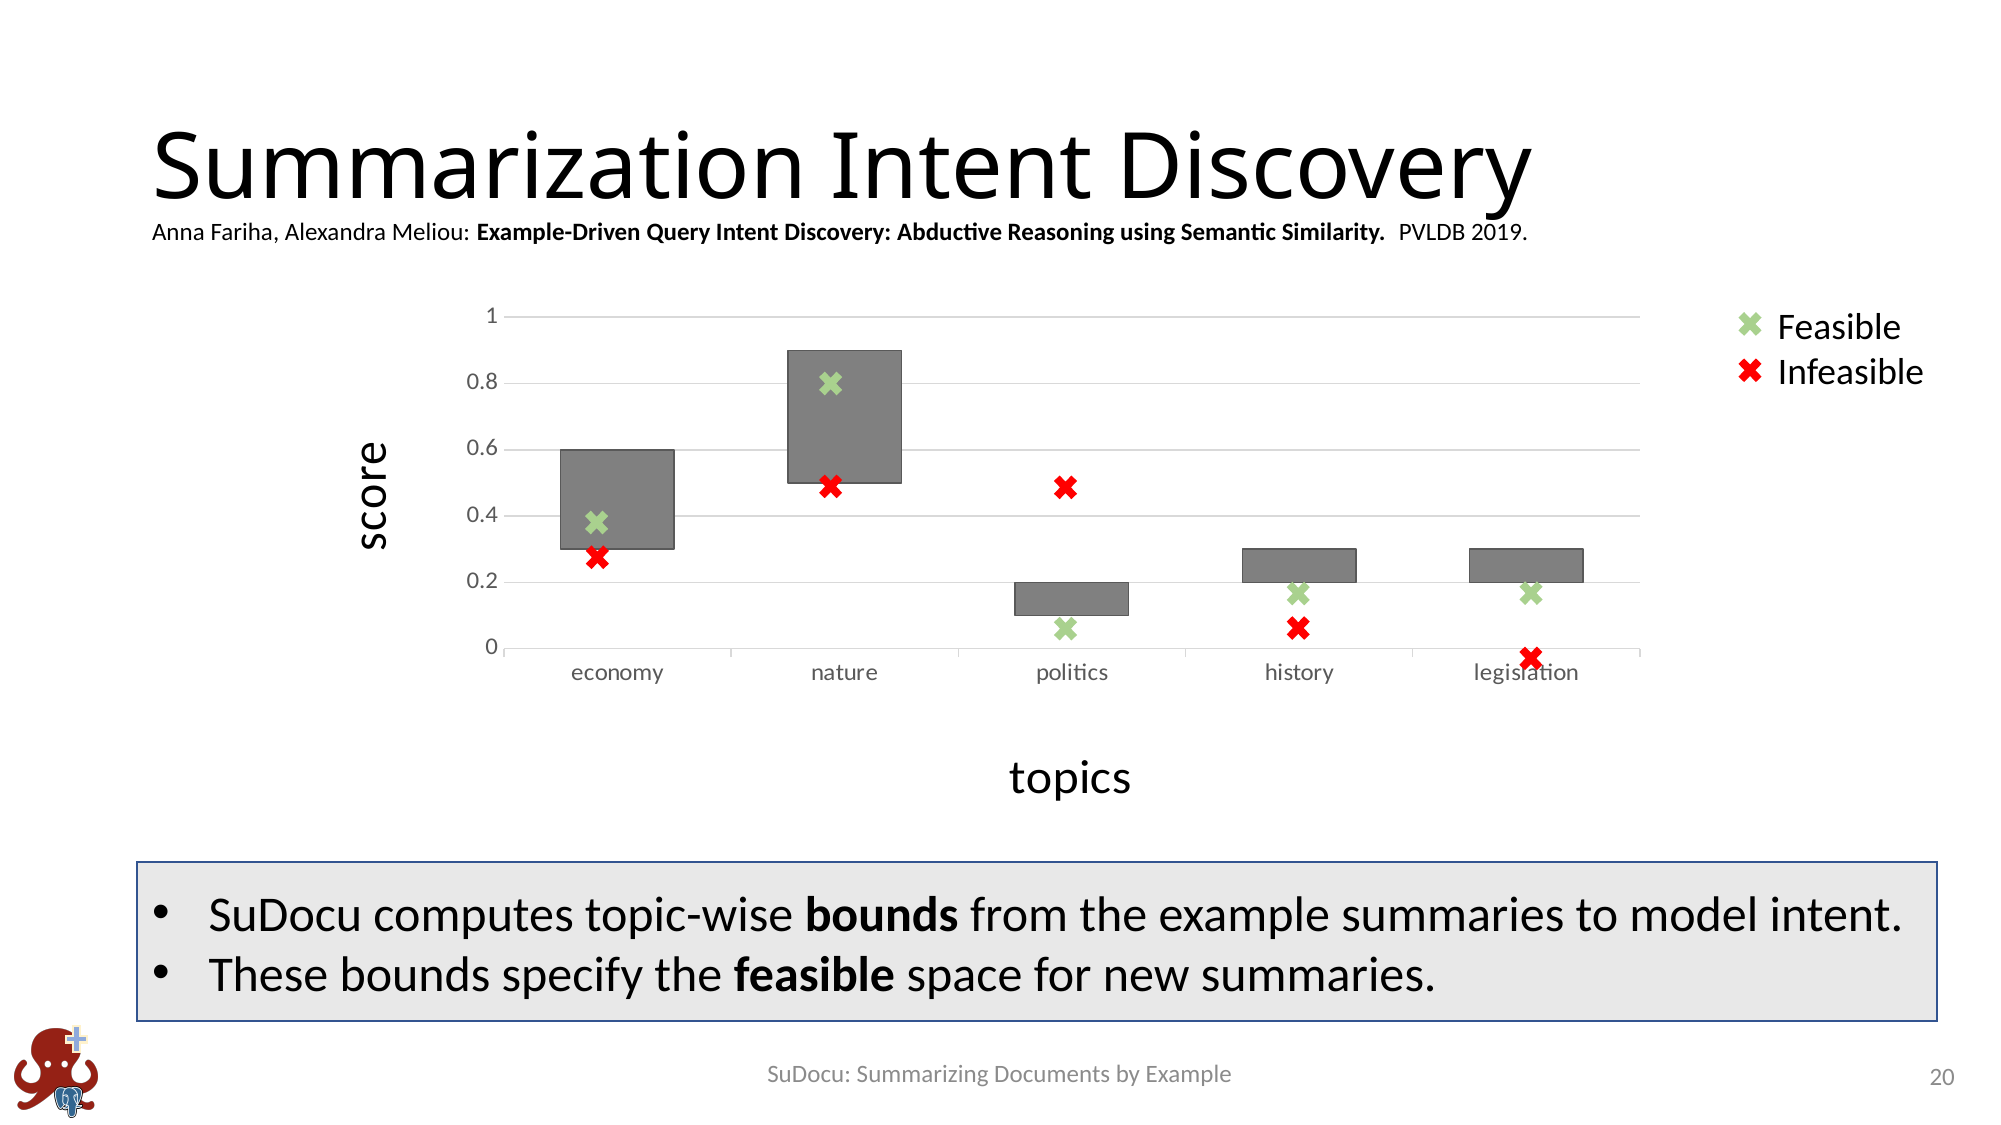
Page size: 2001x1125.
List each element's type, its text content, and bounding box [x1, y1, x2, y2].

text_box [1737, 310, 1763, 338]
text_box SuDocu computes topic-wise bounds from the example summaries to model intent. These bounds specify the feasible space for new summaries. [136, 861, 1938, 1022]
text_box Feasible Infeasible [1763, 295, 1970, 445]
footer SuDocu: Summarizing Documents by Example [662, 1042, 1338, 1103]
chart [333, 295, 1667, 820]
title Summarization Intent Discovery [137, 59, 1863, 278]
text_box Anna Fariha, Alexandra Meliou: Example-Driven Query Intent Discovery: Abductive Reasoning using Semantic Similarity. PVLDB 2019. [137, 207, 1667, 253]
text_box [1737, 356, 1763, 384]
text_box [14, 1021, 98, 1118]
slide_number 20 [1520, 1045, 1971, 1106]
